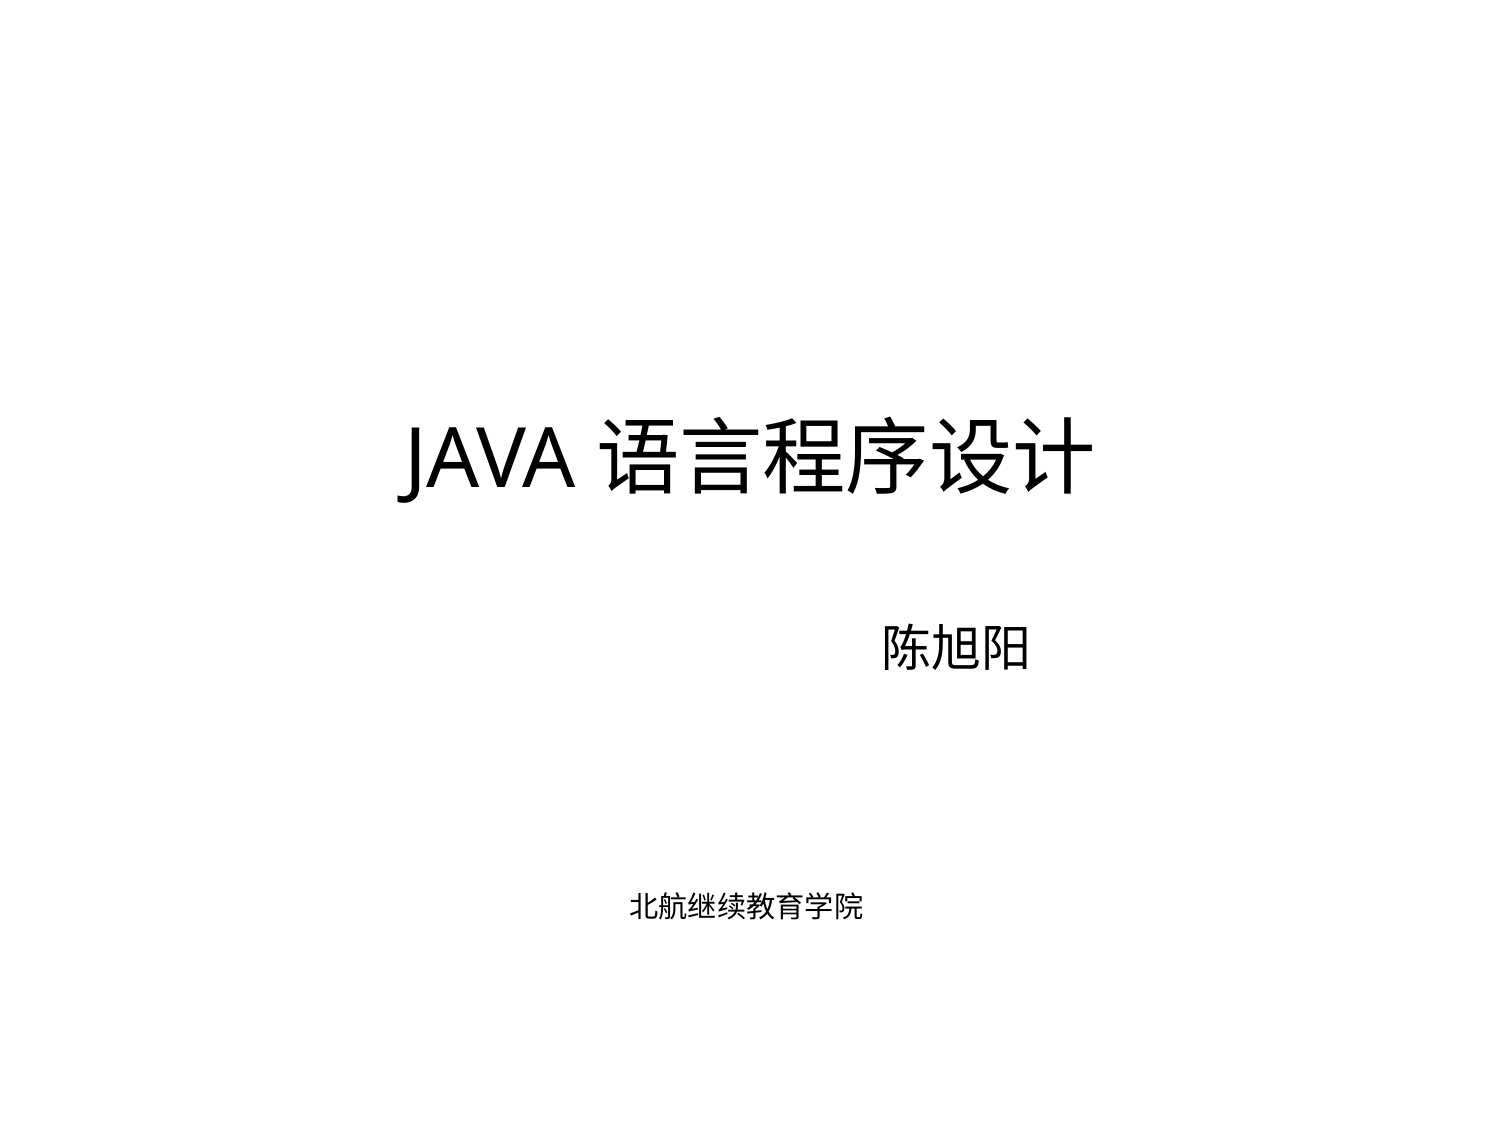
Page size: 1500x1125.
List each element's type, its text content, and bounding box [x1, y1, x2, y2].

title JAVA语言程序设计 [0, 376, 1500, 545]
text_box 陈旭阳 [716, 616, 1196, 685]
text_box 北航继续教育学院 [555, 881, 938, 938]
